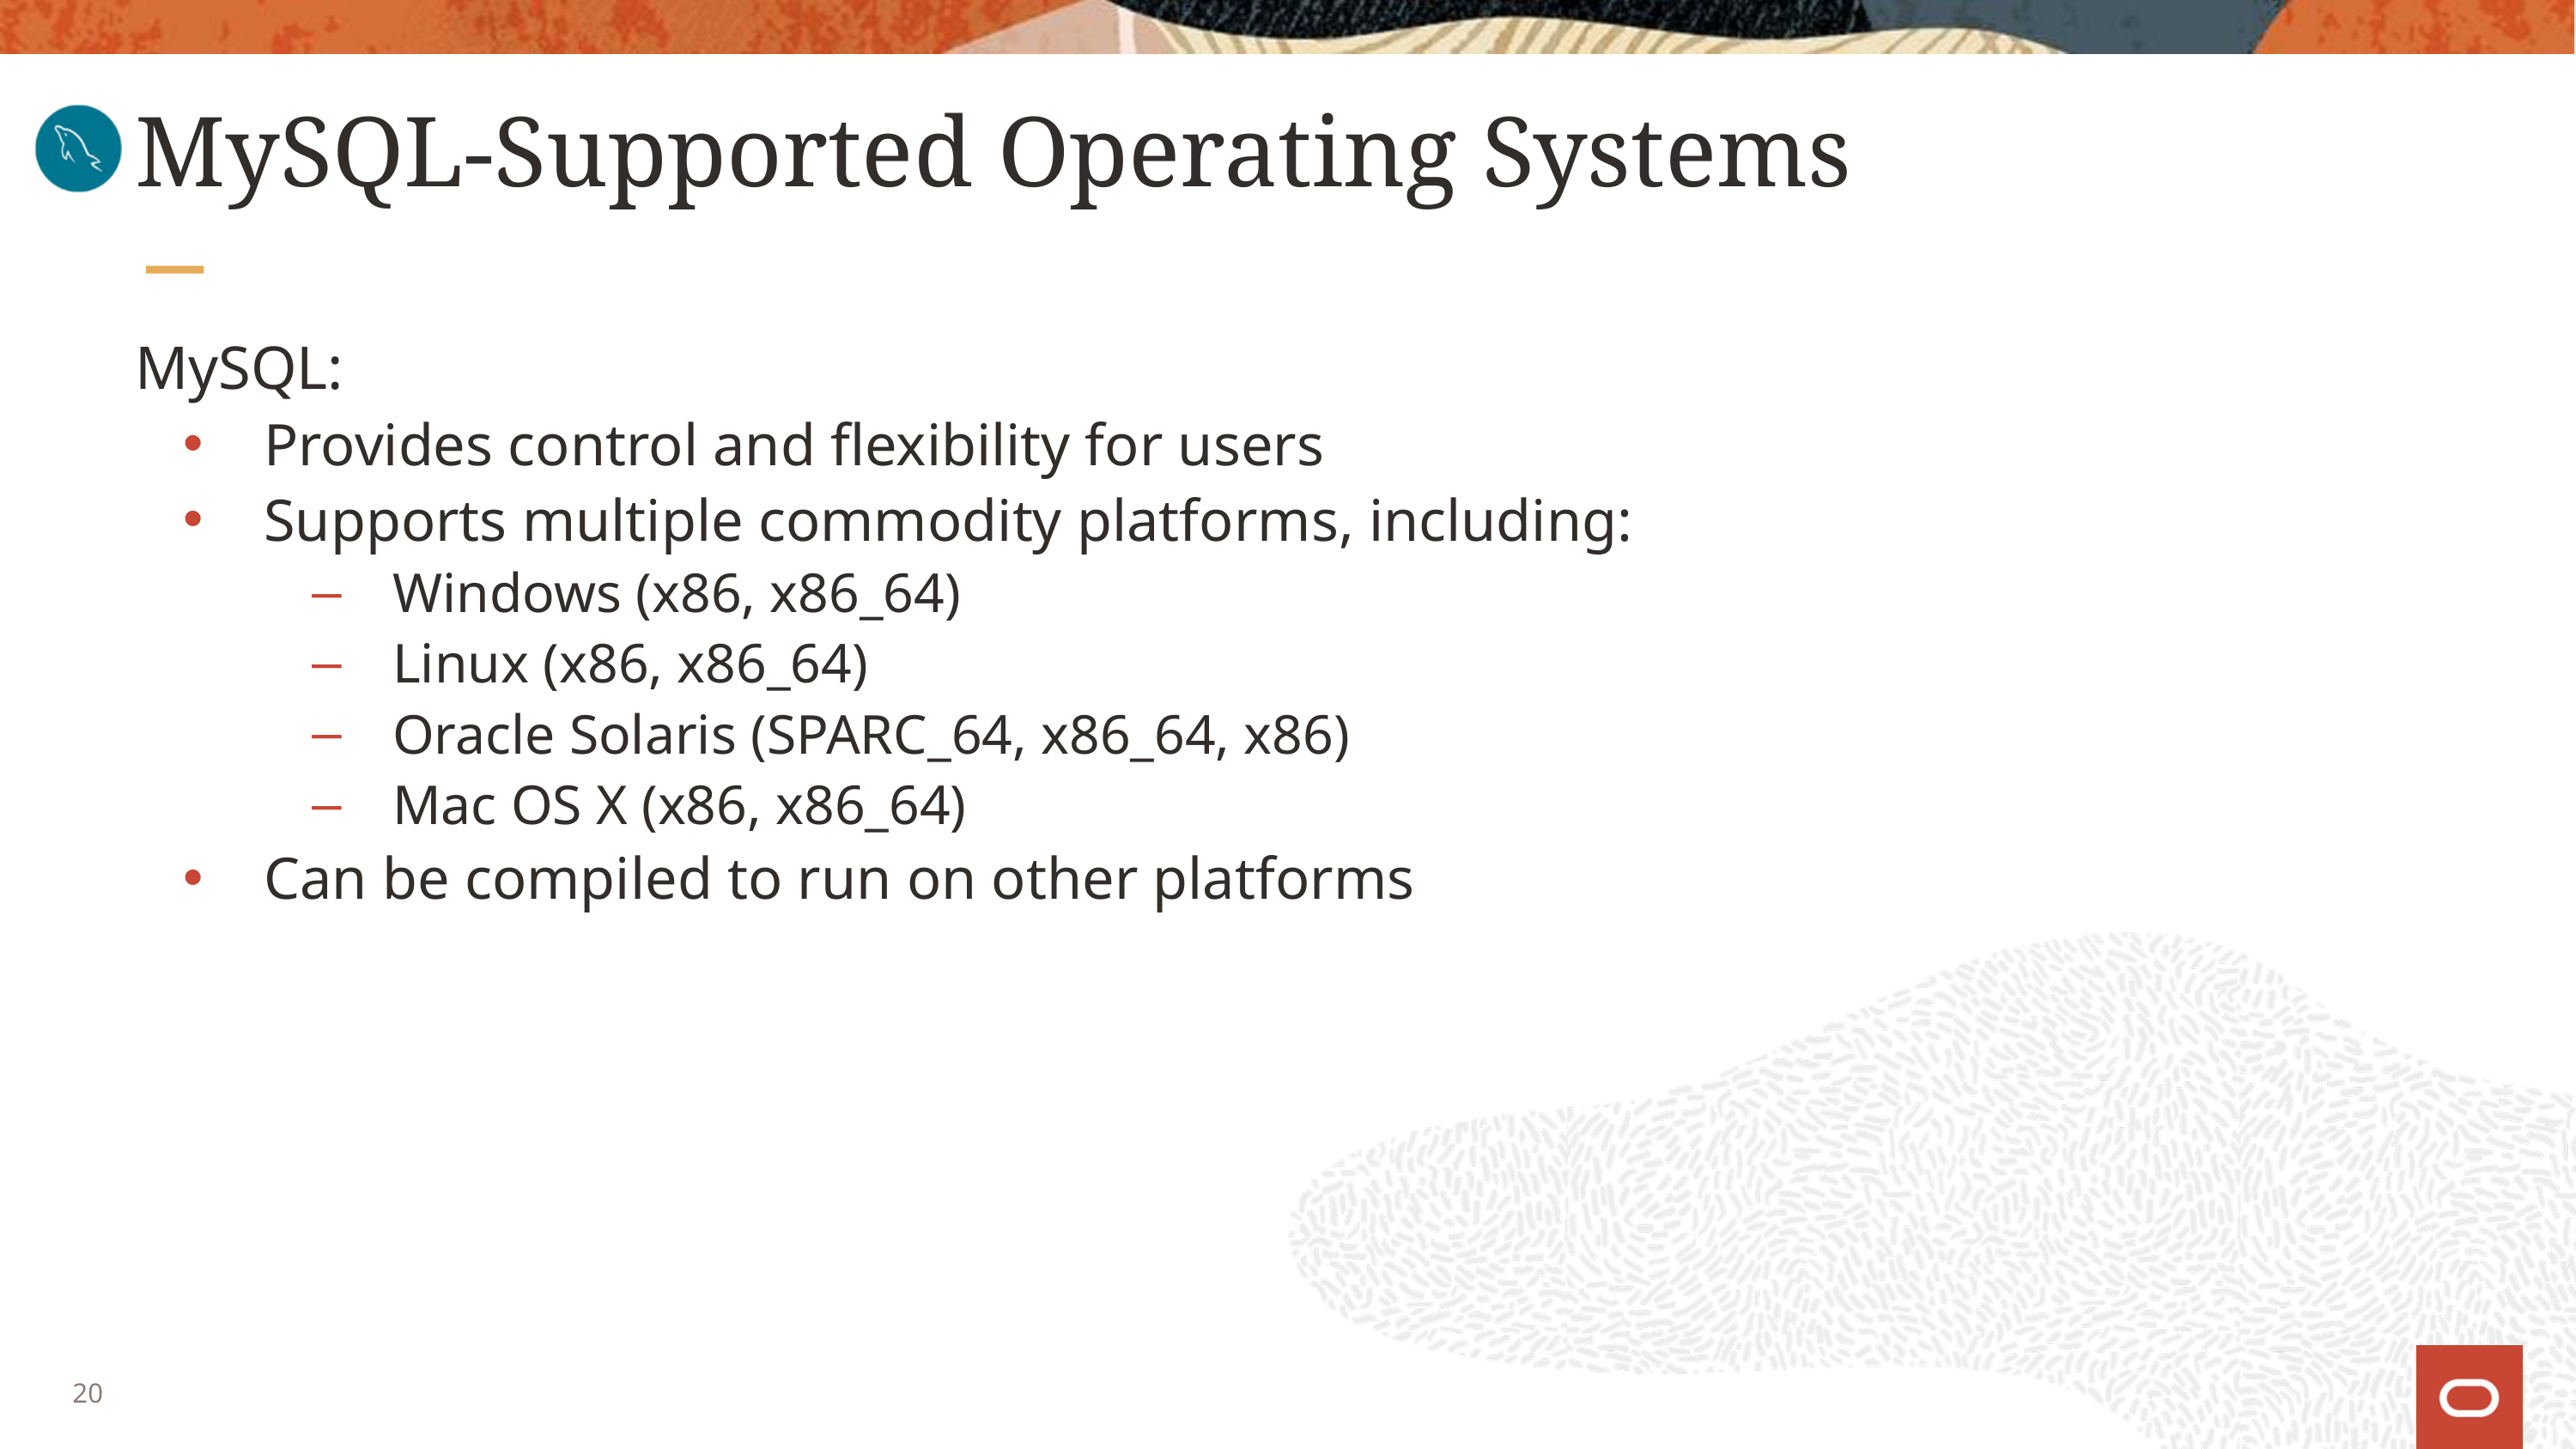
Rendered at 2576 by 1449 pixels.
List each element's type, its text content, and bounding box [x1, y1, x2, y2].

list MySQL: Provides control and flexibility for users Supports multiple commodity platforms, including: Windows (x86, x86_64) Linux (x86, x86_64) Oracle Solaris (SPARC_64, x86_64, x86) Mac OS X (x86, x86_64) Can be compiled to run on other platforms [131, 319, 2445, 938]
title MySQL-Supported Operating Systems [131, 86, 2445, 252]
picture [0, 0, 2576, 54]
picture [29, 100, 127, 197]
picture [2416, 1345, 2523, 1449]
